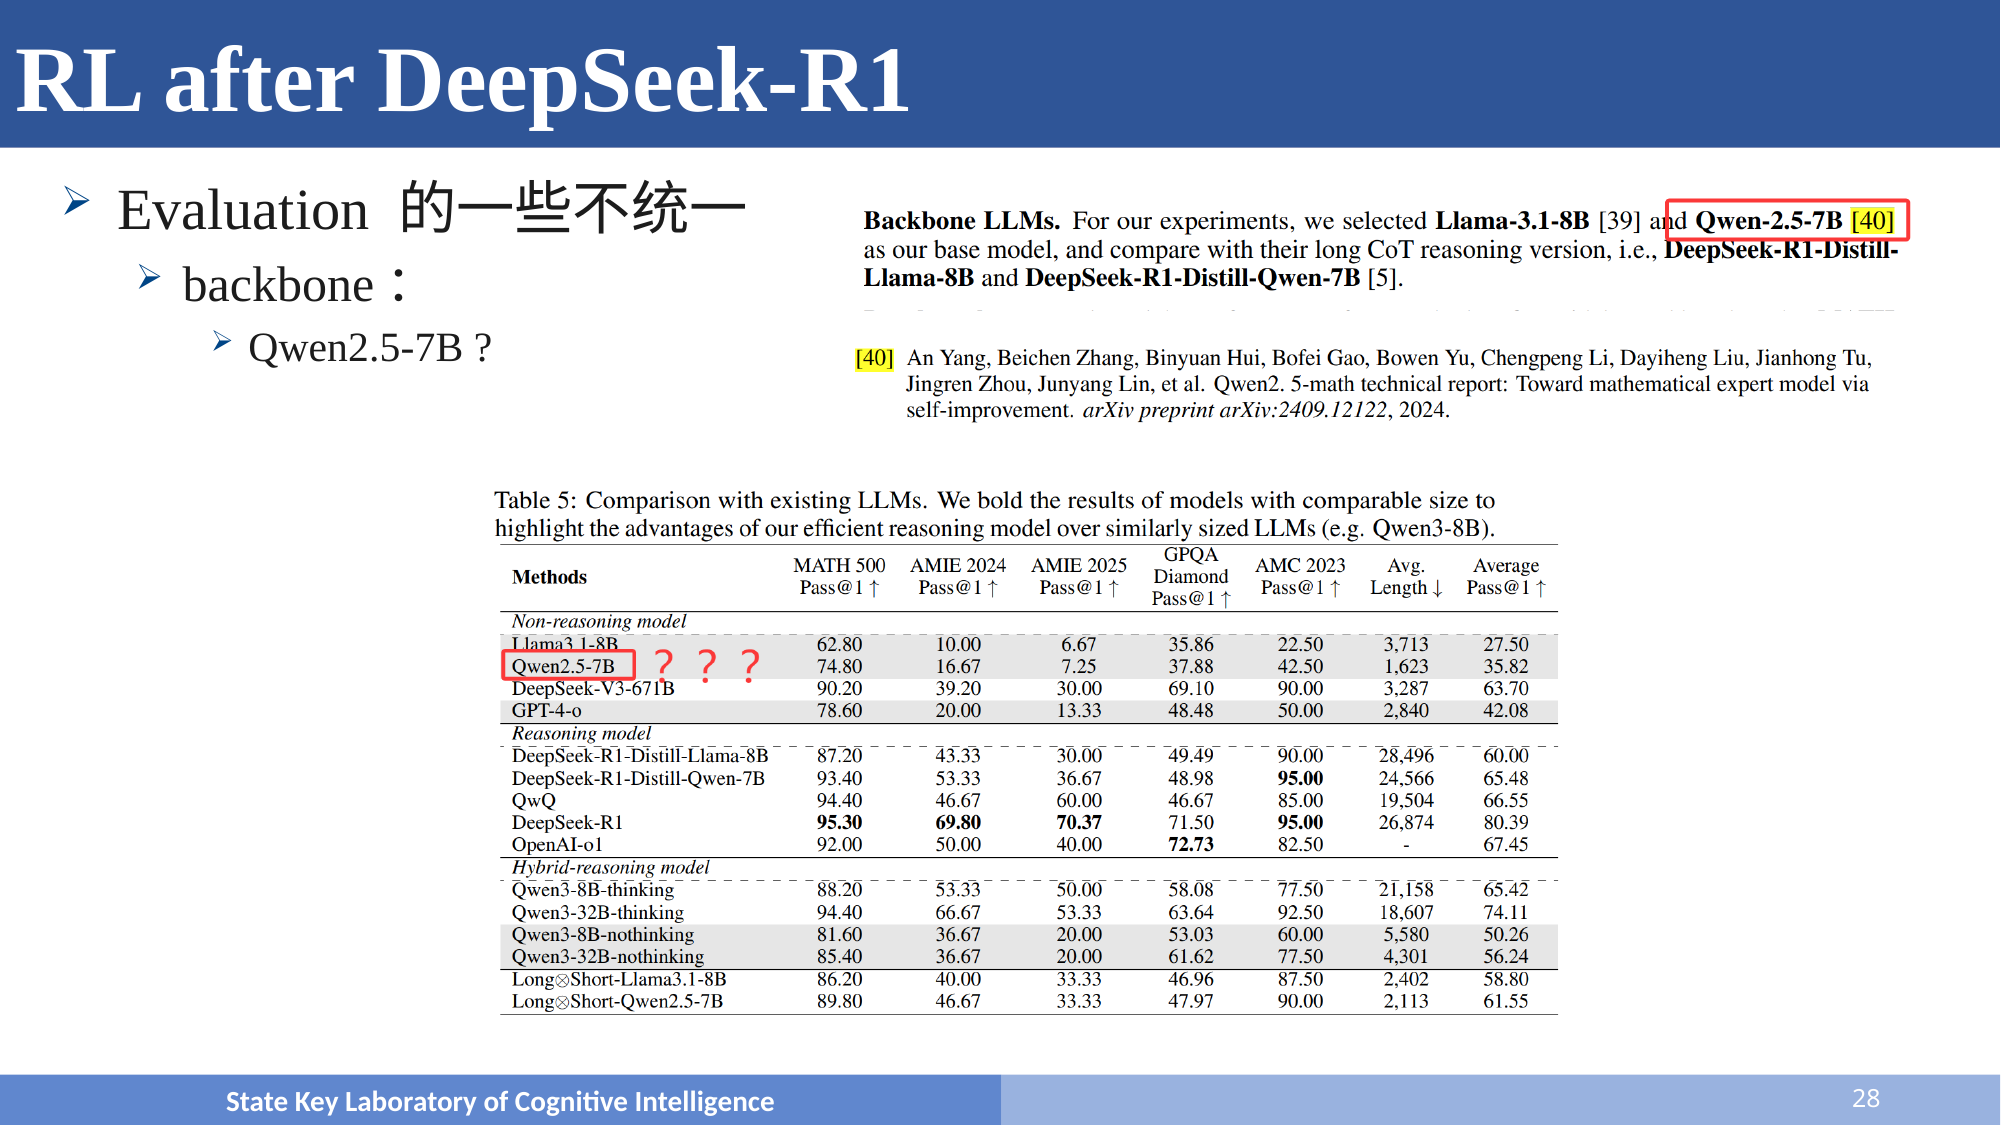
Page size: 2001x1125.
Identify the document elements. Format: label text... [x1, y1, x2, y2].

picture [814, 195, 1916, 311]
slide_number 28 [1775, 1078, 1881, 1123]
text_box State Key Laboratory of Cognitive Intelligence [0, 1074, 1001, 1125]
picture [480, 471, 1581, 1035]
picture [837, 335, 1893, 431]
text_box Evaluation 的一些不统一 backbone： Qwen2.5-7B ? [60, 171, 1940, 1078]
text_box RL after DeepSeek-R1 [0, 0, 2000, 148]
